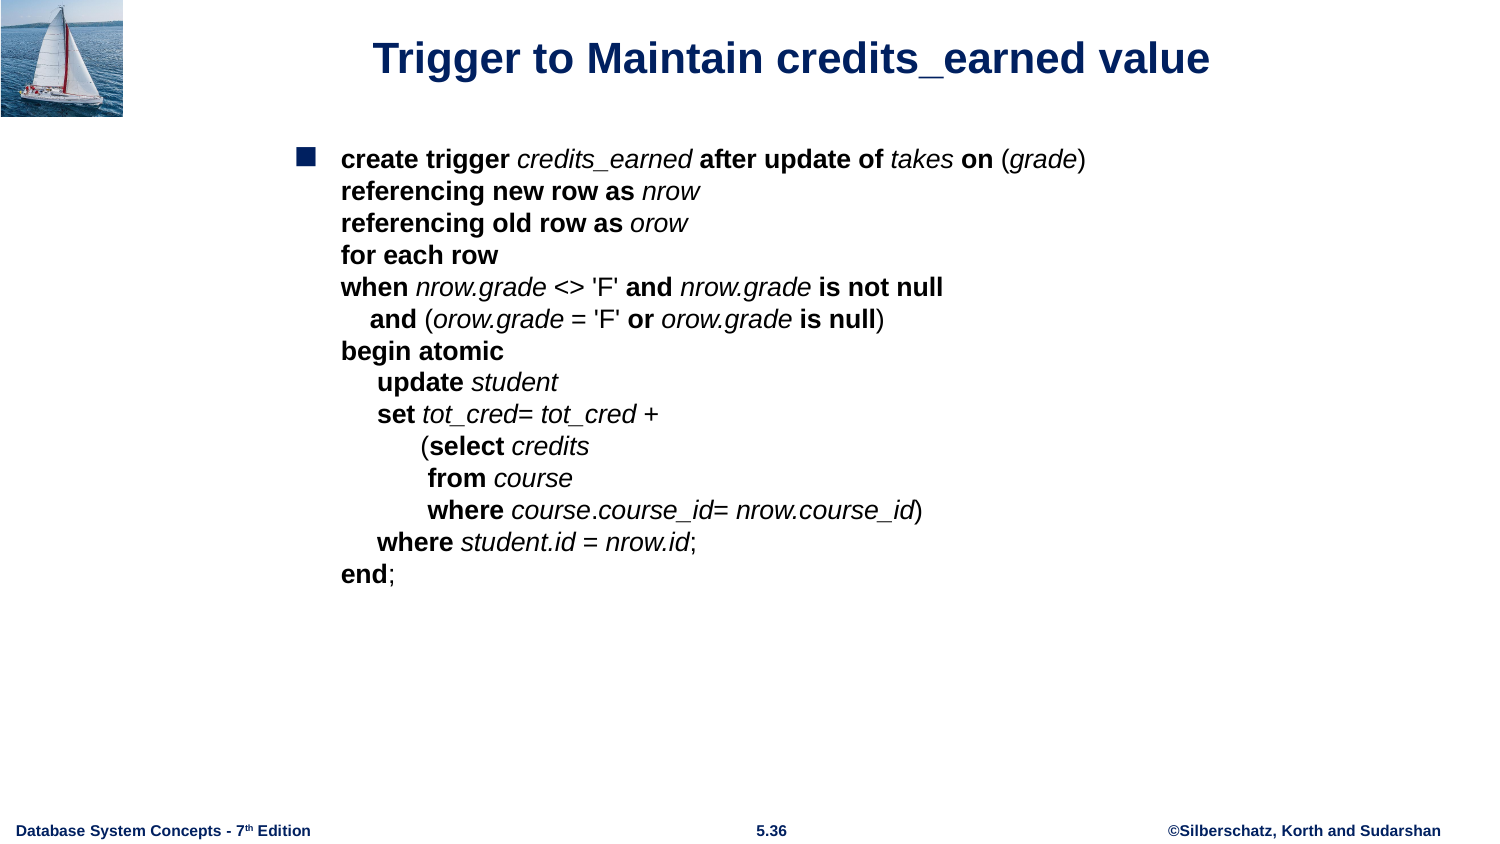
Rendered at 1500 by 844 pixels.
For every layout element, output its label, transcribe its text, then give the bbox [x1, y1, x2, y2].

picture [0, 0, 123, 117]
title Trigger to Maintain credits_earned value [294, 14, 1290, 90]
list create trigger credits_earned after update of takes on (grade) referencing new row as nrow referencing old row as orow for each row when nrow.grade <> 'F' and nrow.grade is not null and (orow.grade = 'F' or orow.grade is null) begin atomic update student set tot_cred= tot_cred + (select credits from course where course.course_id= nrow.course_id) where student.id = nrow.id; end; [283, 134, 1267, 738]
